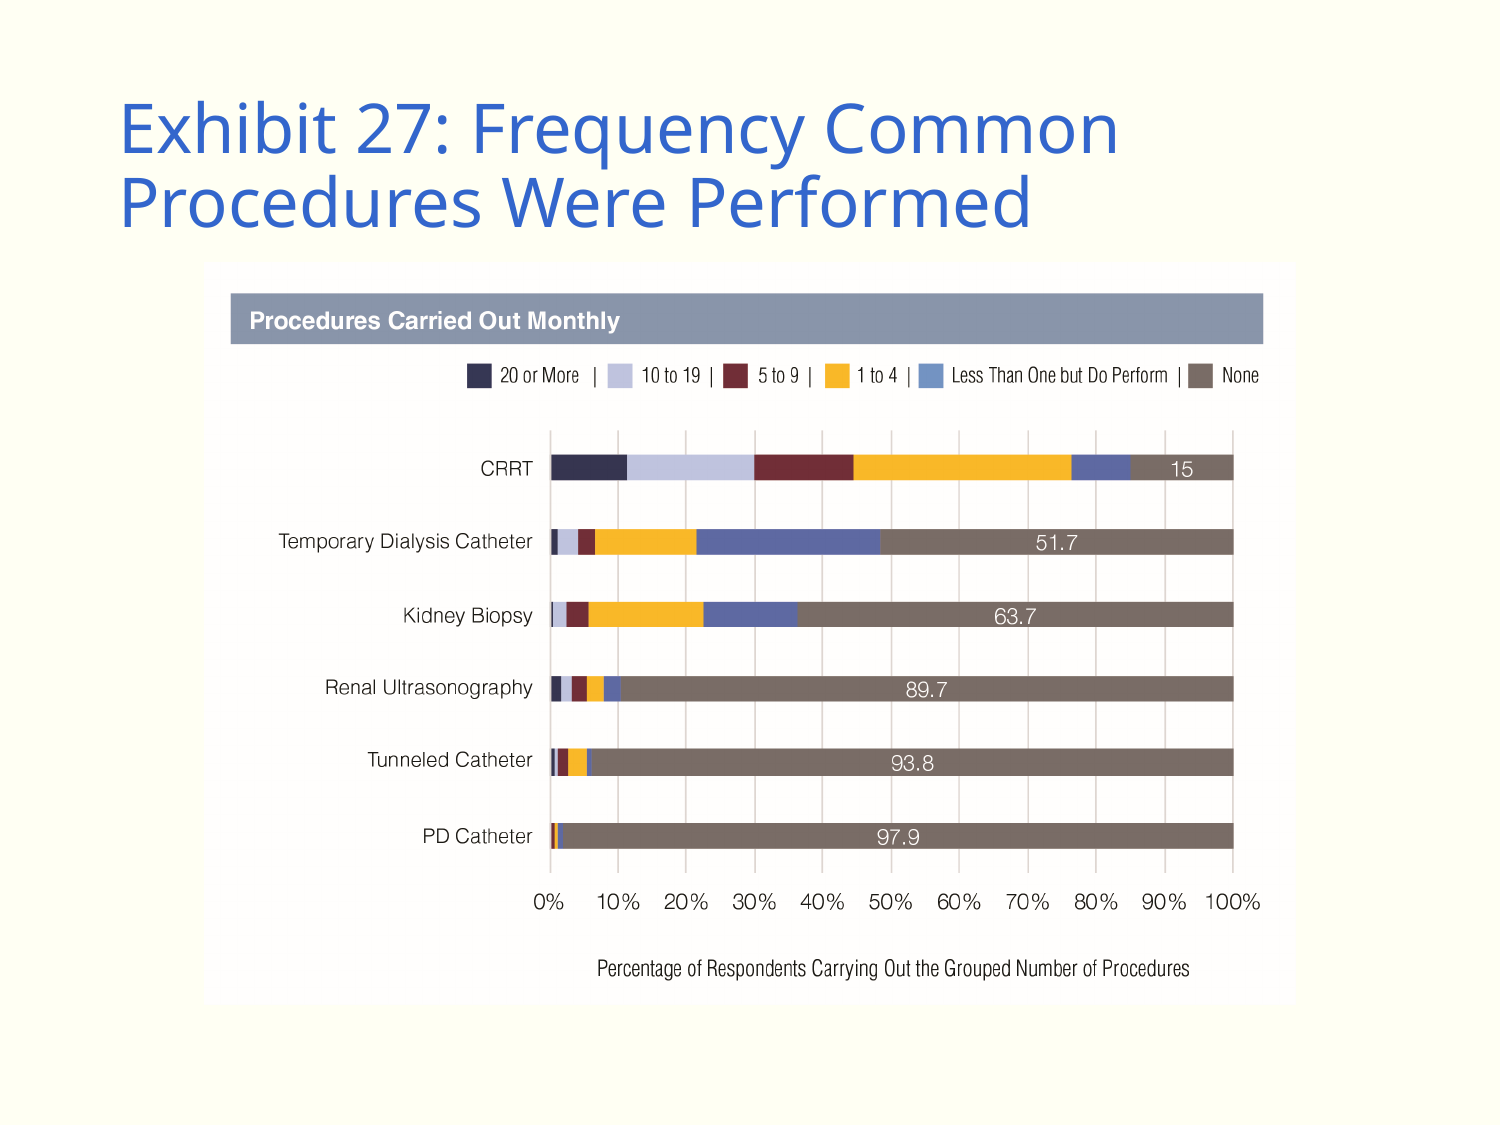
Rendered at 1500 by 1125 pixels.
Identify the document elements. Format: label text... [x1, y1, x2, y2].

title Exhibit 27: Frequency Common Procedures Were Performed [103, 59, 1397, 278]
picture [204, 262, 1296, 1005]
